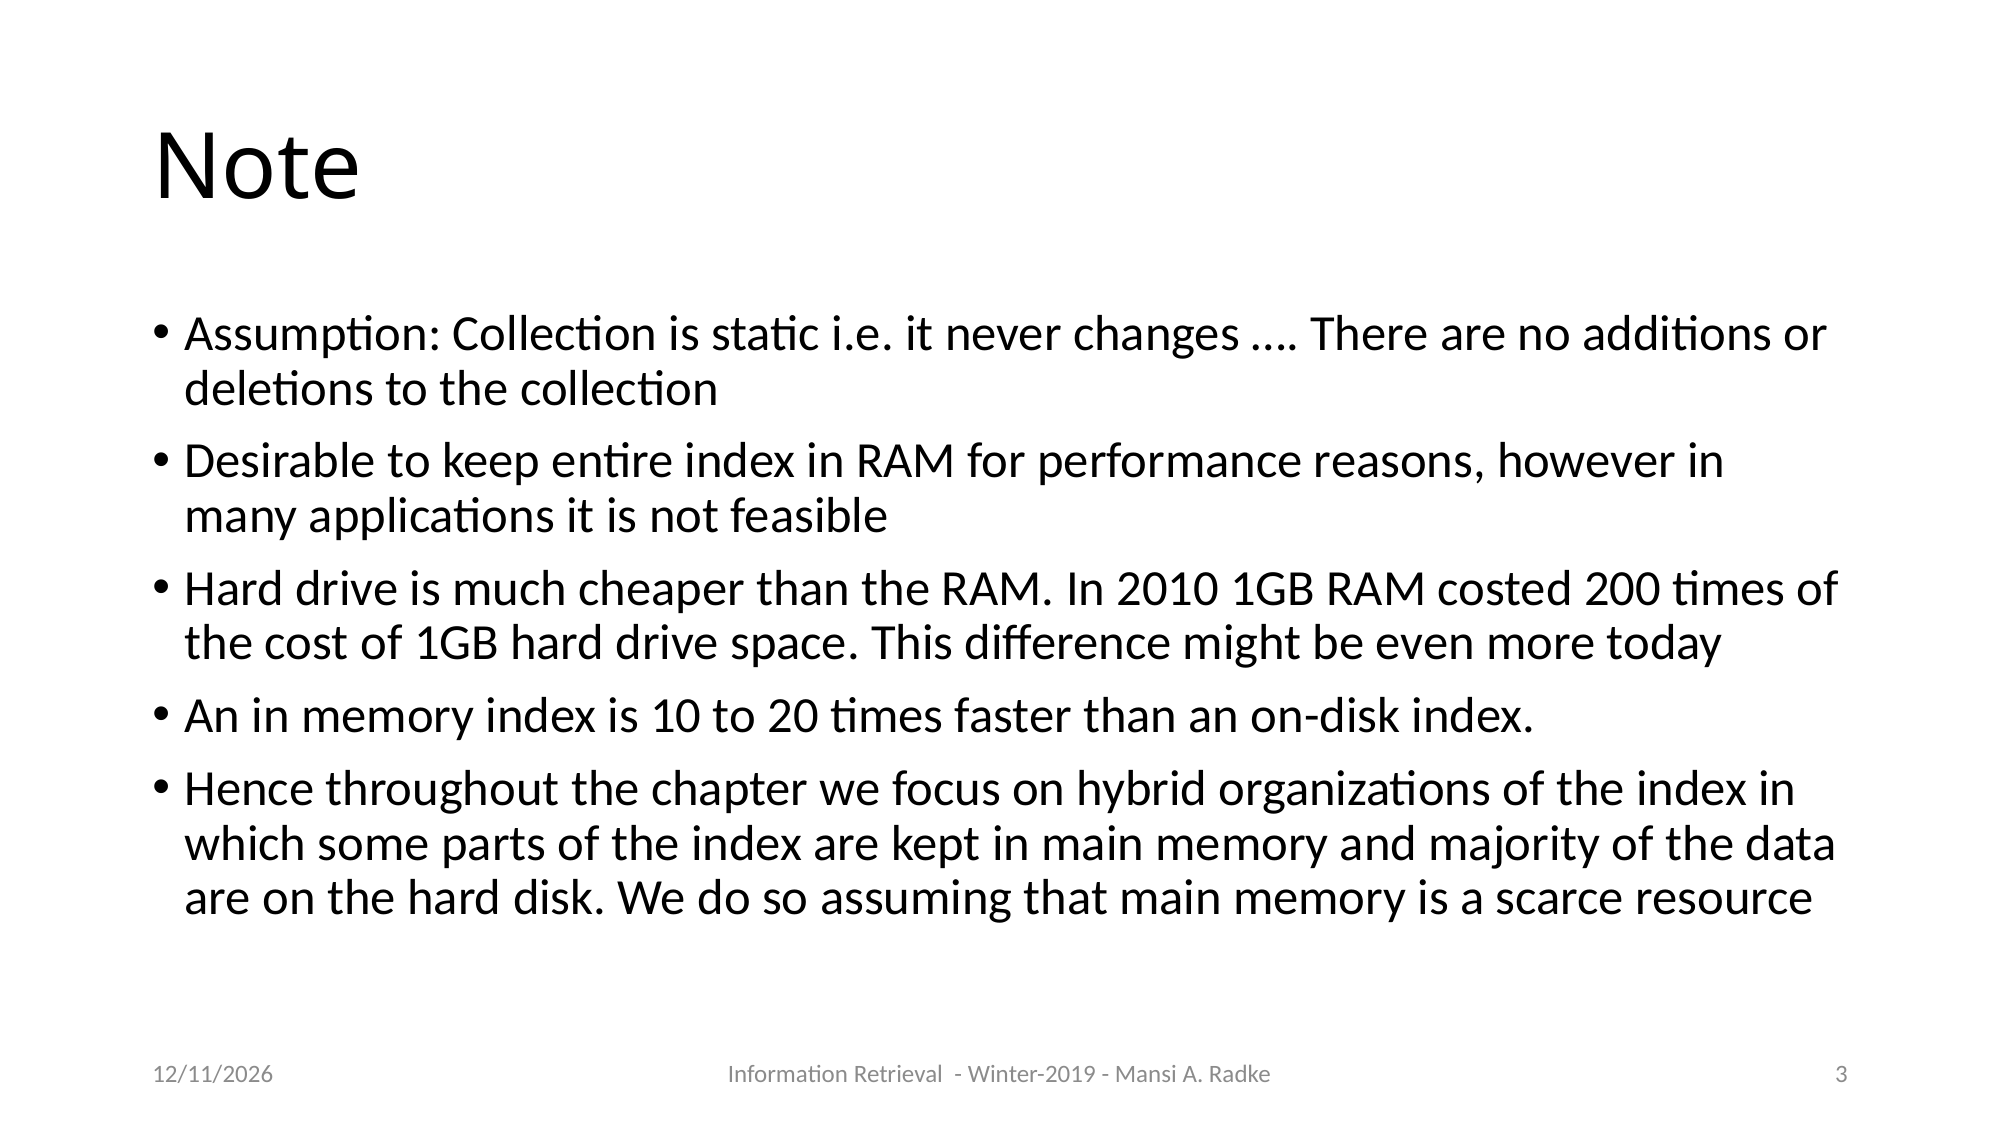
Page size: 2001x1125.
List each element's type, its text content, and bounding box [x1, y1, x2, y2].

text_box 09/10/2019 [137, 1042, 588, 1103]
text_box Assumption: Collection is static i.e. it never changes …. There are no additions or deletions to the collection Desirable to keep entire index in RAM for performance reasons, however in many applications it is not feasible Hard drive is much cheaper than the RAM. In 2010 1GB RAM costed 200 times of the cost of 1GB hard drive space. This difference might be even more today An in memory index is 10 to 20 times faster than an on-disk index. Hence throughout the chapter we focus on hybrid organizations of the index in which some parts of the index are kept in main memory and majority of the data are on the hard disk. We do so assuming that main memory is a scarce resource [137, 299, 1863, 1014]
text_box 1 [1412, 1042, 1863, 1103]
text_box Note [137, 59, 1863, 278]
text_box Information Retrieval - Winter-2019 - Mansi A. Radke [662, 1042, 1338, 1103]
